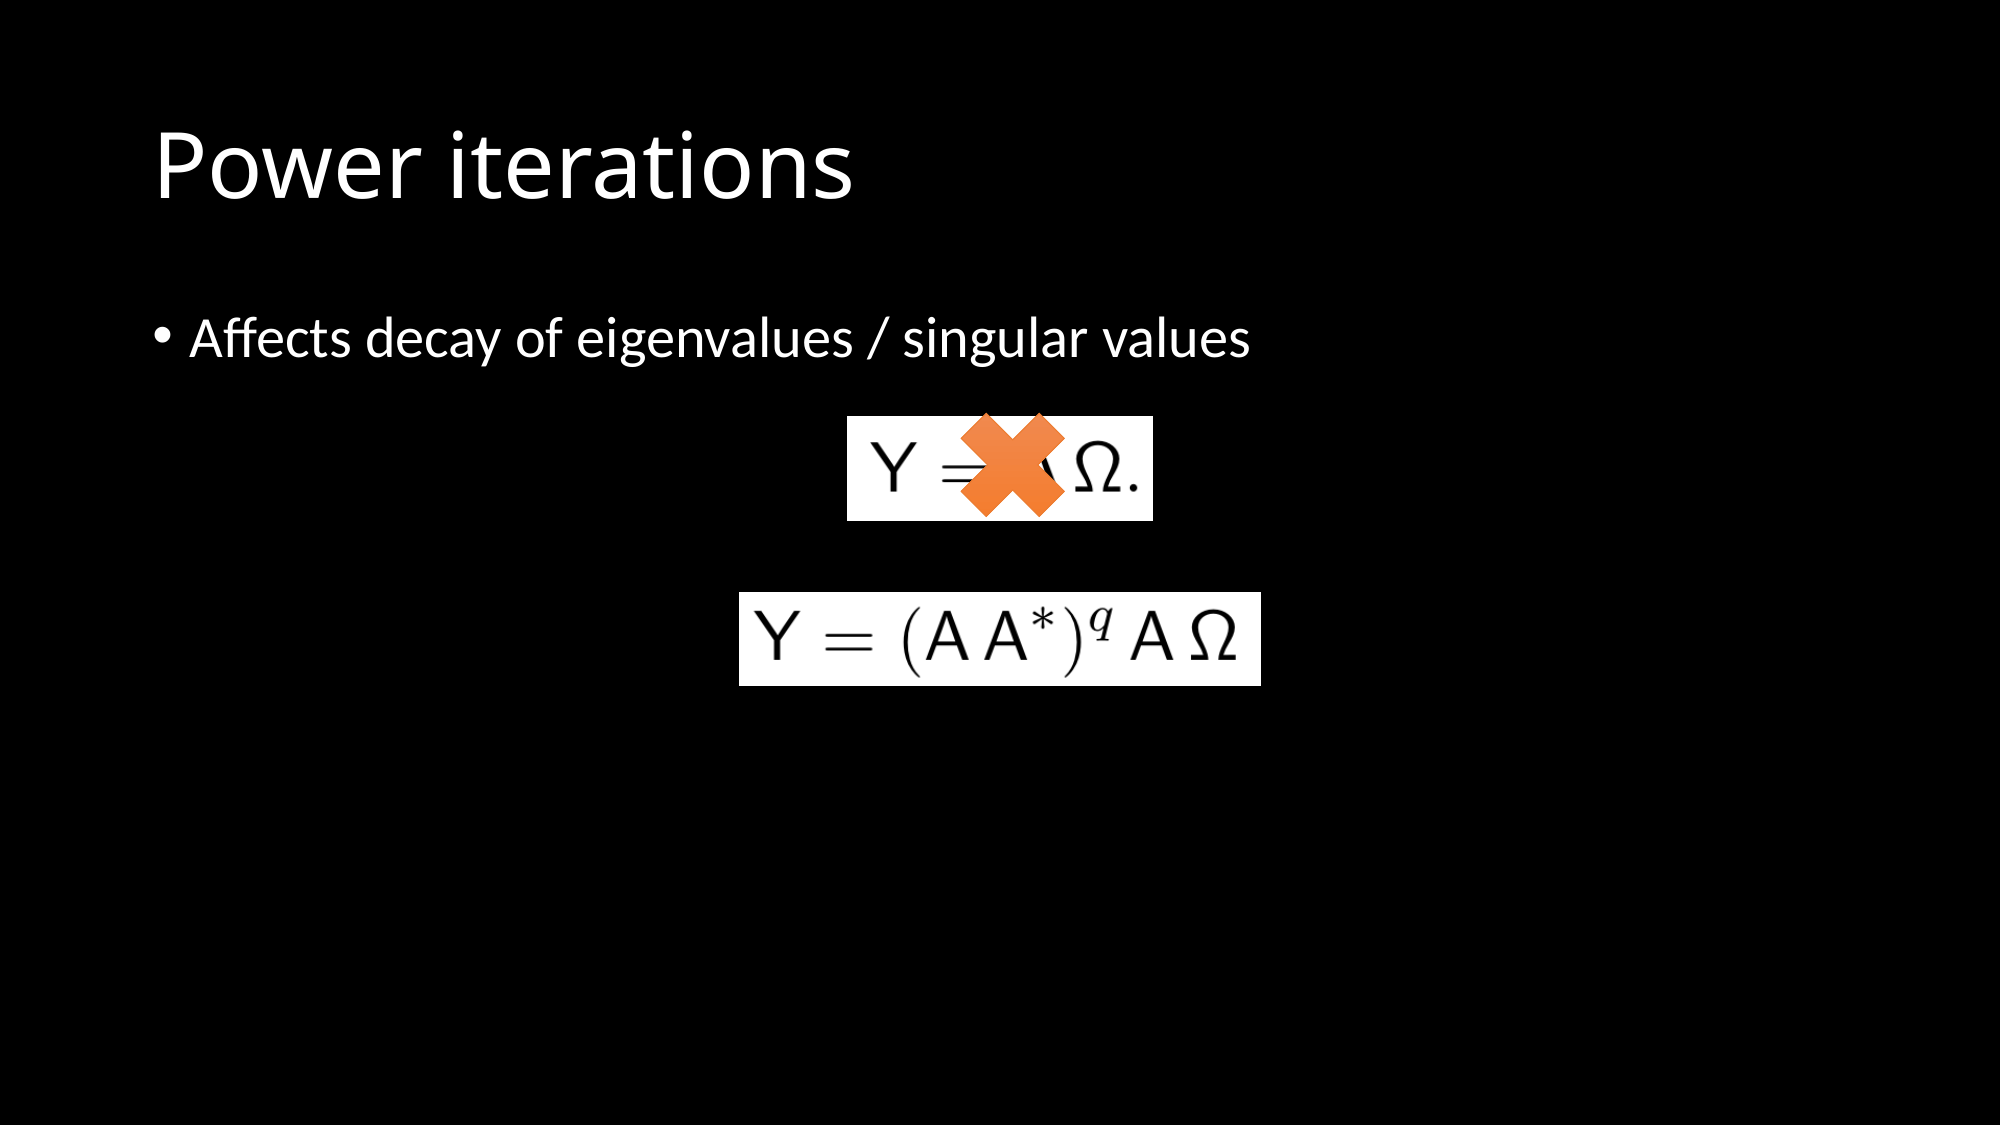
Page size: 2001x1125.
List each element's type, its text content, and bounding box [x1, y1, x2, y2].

list Affects decay of eigenvalues / singular values [137, 299, 1863, 1014]
picture [739, 592, 1261, 687]
title Power iterations [137, 59, 1863, 278]
picture [847, 416, 1153, 521]
